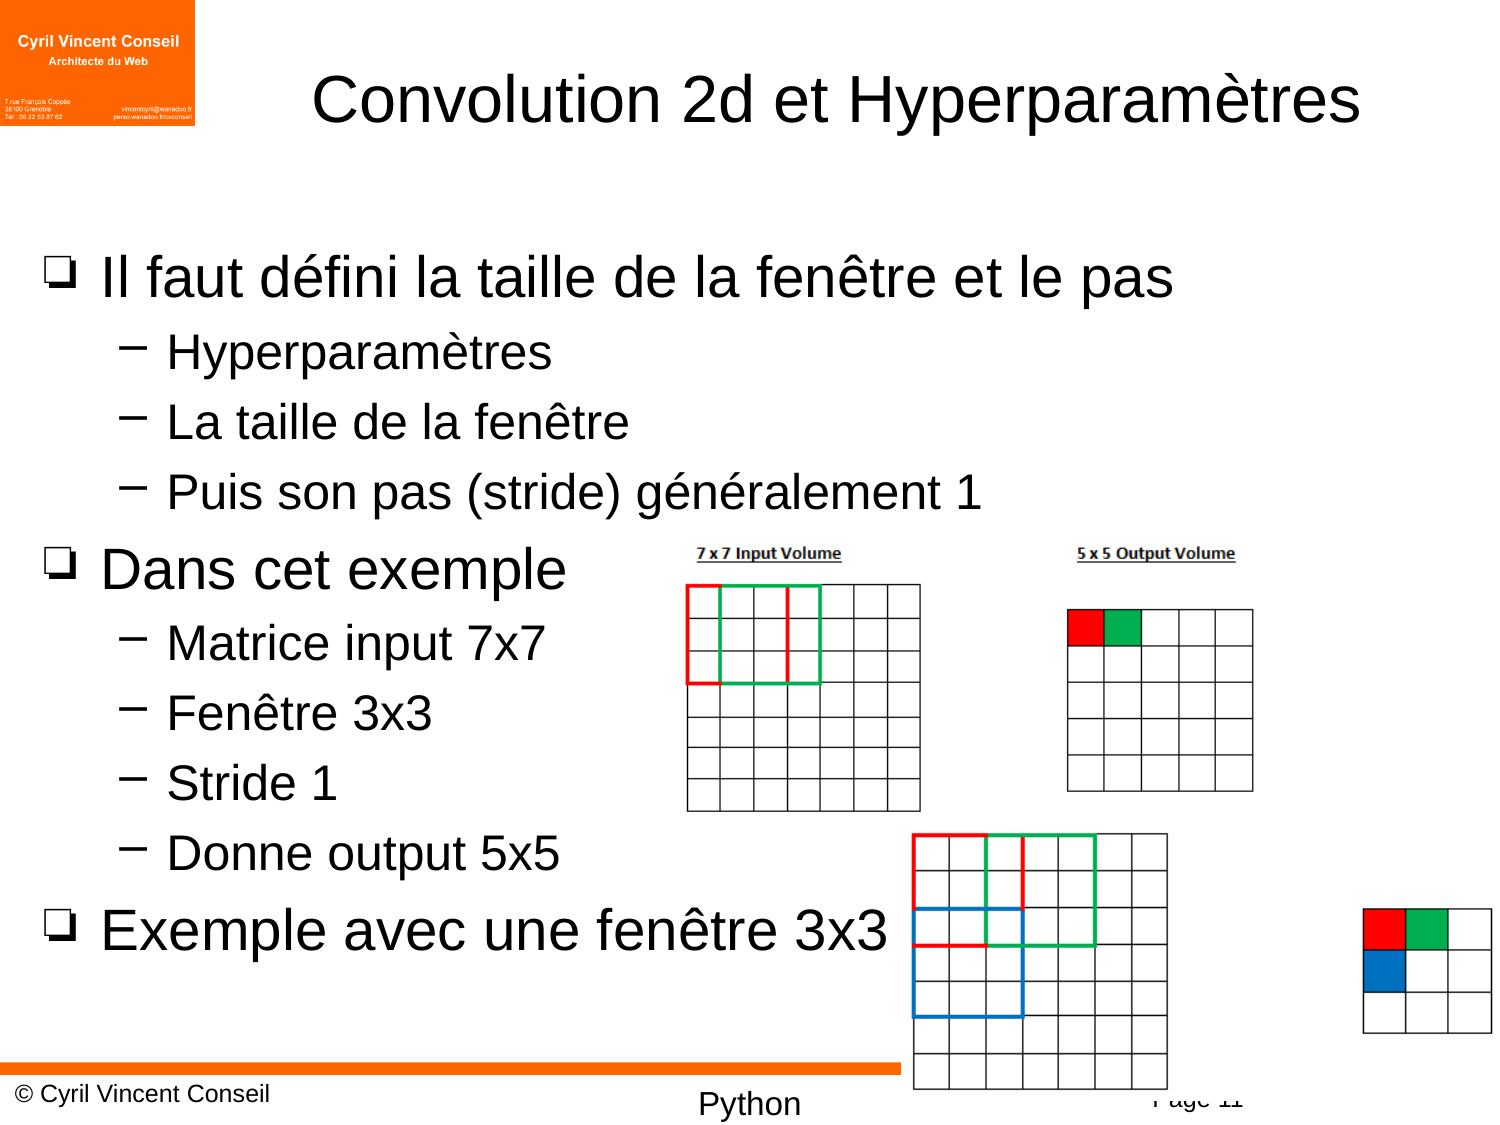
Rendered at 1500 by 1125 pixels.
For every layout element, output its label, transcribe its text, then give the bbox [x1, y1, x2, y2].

picture [0, 0, 195, 126]
list Il faut défini la taille de la fenêtre et le pas Hyperparamètres La taille de la fenêtre Puis son pas (stride) généralement 1 Dans cet exemple Matrice input 7x7 Fenêtre 3x3 Stride 1 Donne output 5x5 Exemple avec une fenêtre 3x3 [29, 231, 1468, 1059]
title Convolution 2d et Hyperparamètres [194, 2, 1480, 190]
picture [666, 539, 1500, 1101]
